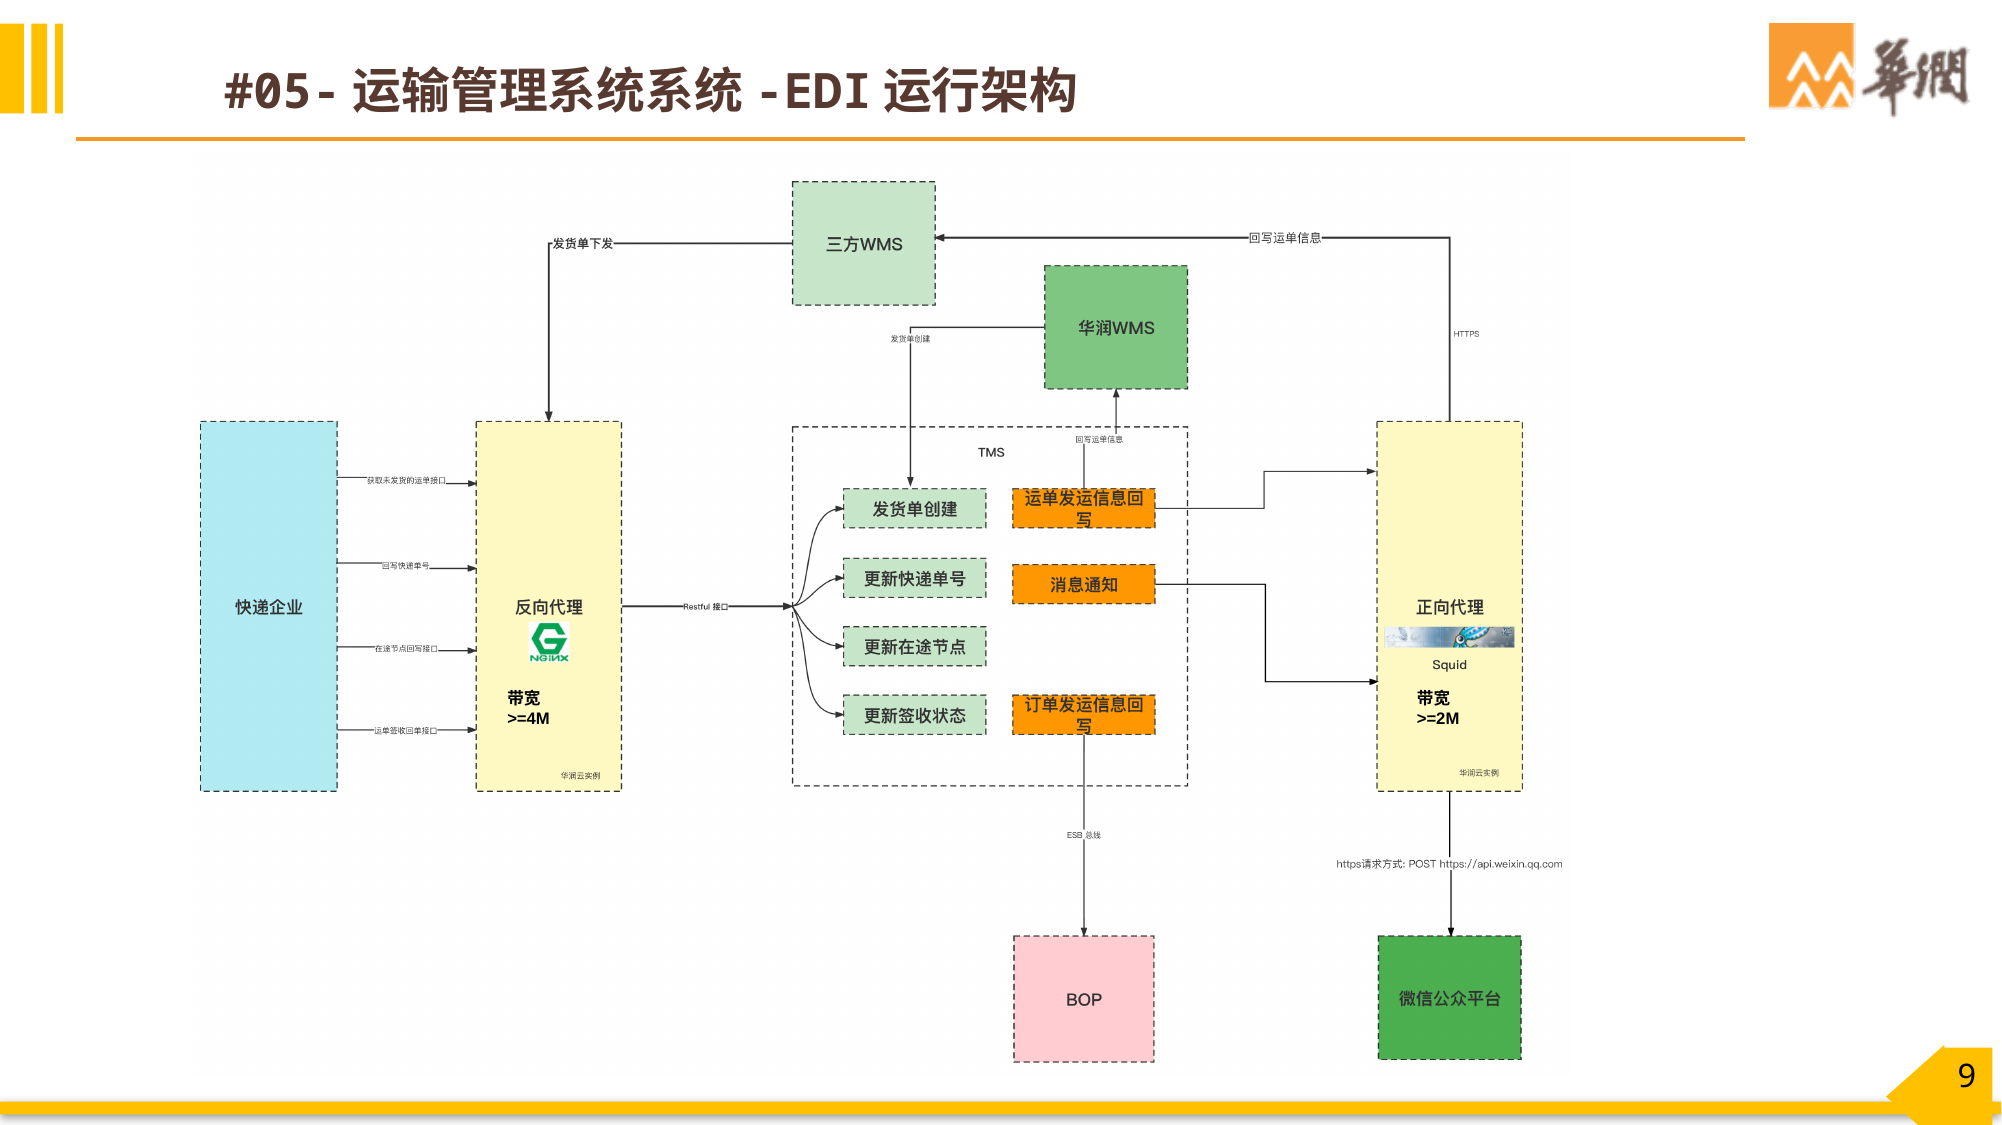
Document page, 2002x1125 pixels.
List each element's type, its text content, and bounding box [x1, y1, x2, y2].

picture [1769, 23, 1970, 142]
picture [185, 148, 1572, 1078]
title #05-运输管理系统系统-EDI运行架构 [208, 43, 1890, 135]
